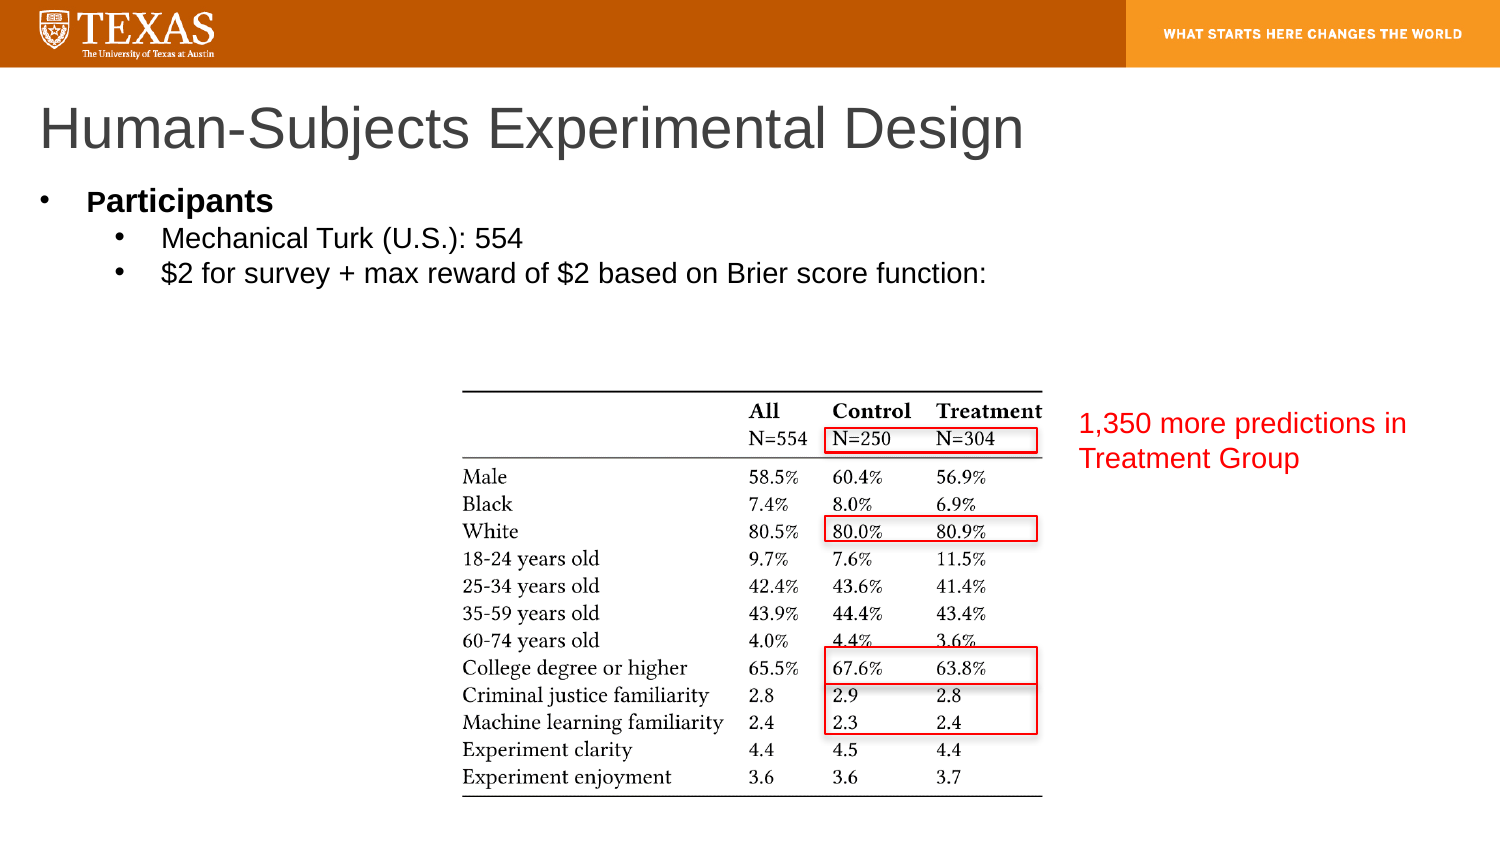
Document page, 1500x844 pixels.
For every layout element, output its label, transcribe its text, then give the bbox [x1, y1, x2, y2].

text_box 1,350 more predictions in Treatment Group [1069, 397, 1438, 482]
title Human-Subjects Experimental Design [24, 84, 1375, 167]
picture [0, 0, 1500, 844]
